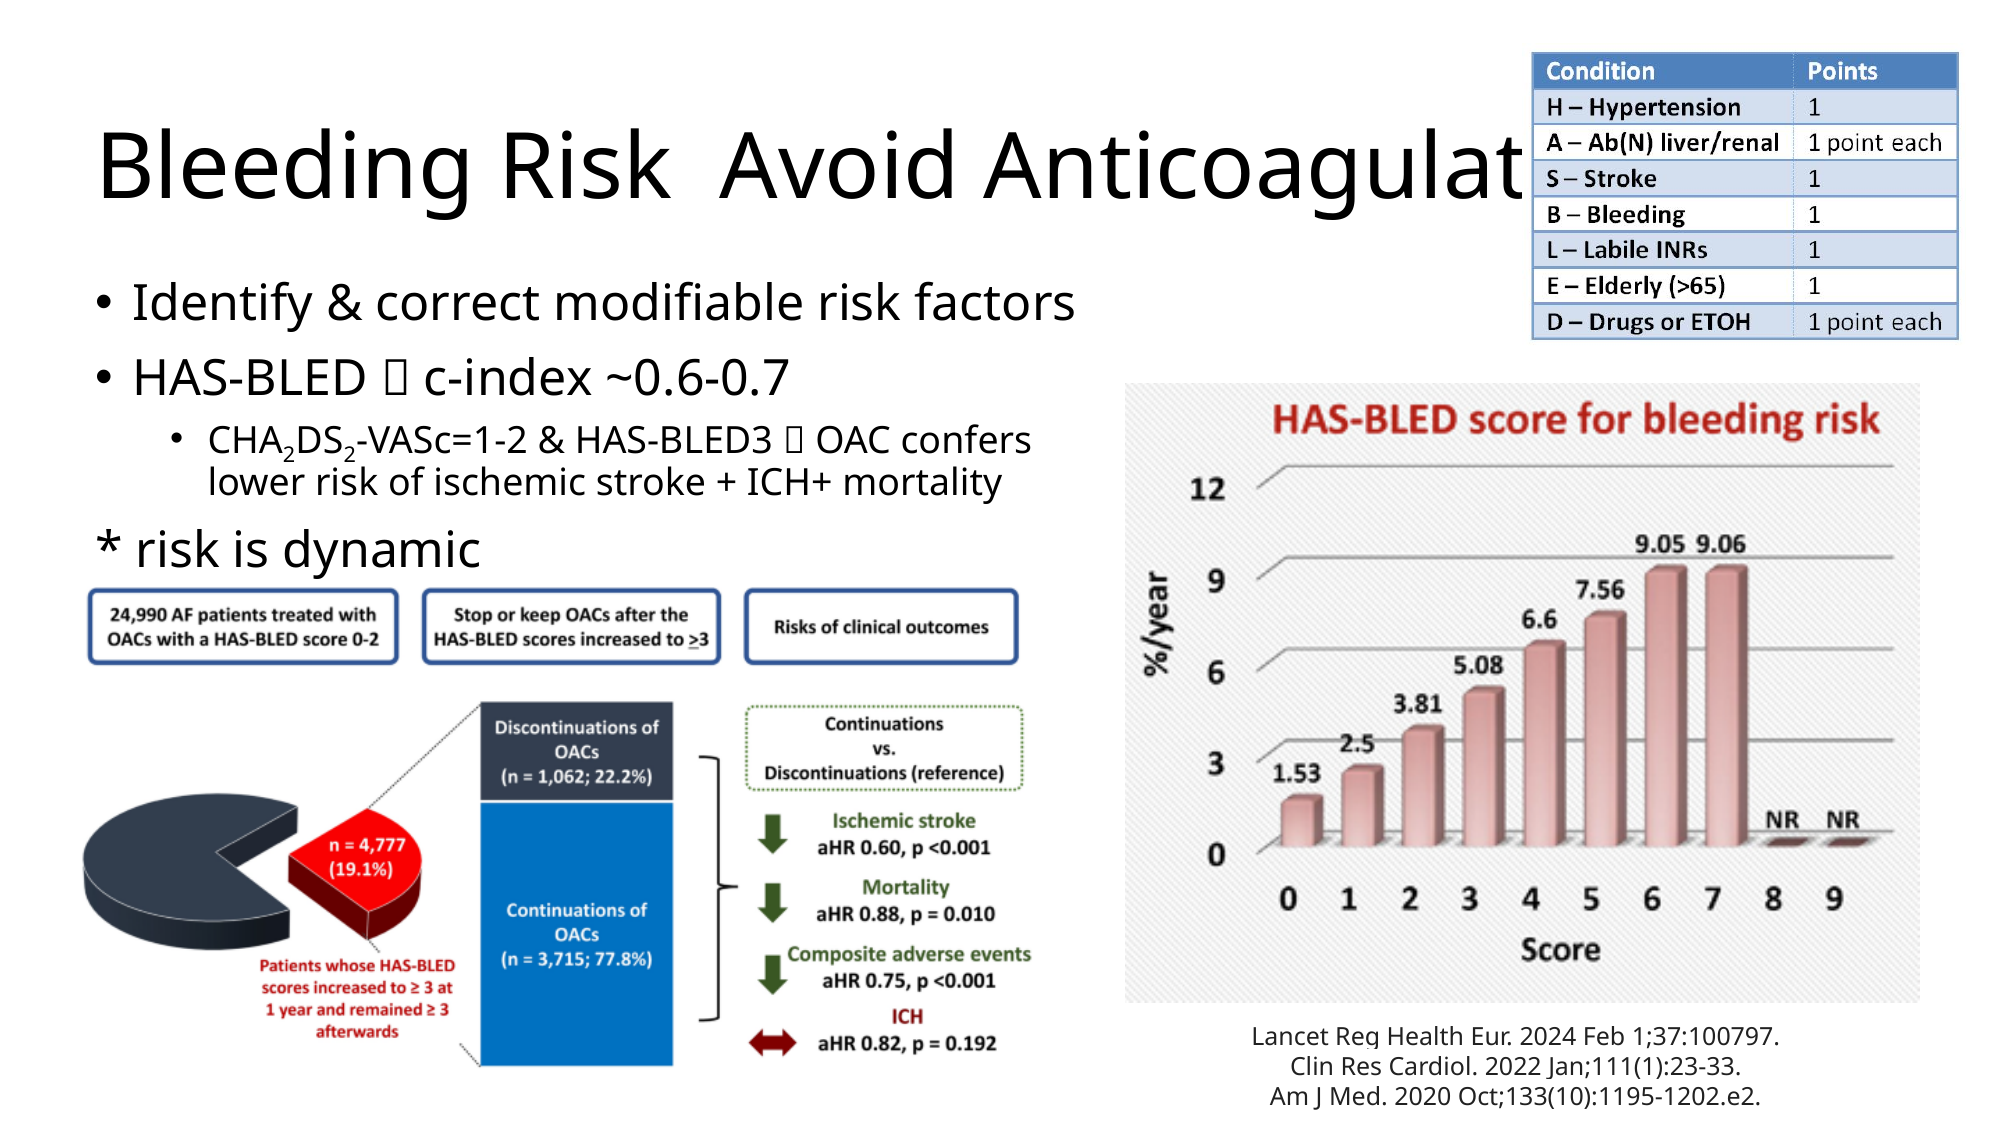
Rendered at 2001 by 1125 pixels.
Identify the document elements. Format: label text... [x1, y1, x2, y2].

picture [79, 585, 1033, 1071]
picture [1124, 383, 1921, 1003]
footer Lancet Reg Health Eur. 2024 Feb 1;37:100797. Clin Res Cardiol. 2022 Jan;111(1):23-33. Am J Med. 2020 Oct;133(10):1195-1202.e2. [1178, 1015, 1854, 1117]
picture [1522, 43, 1966, 348]
